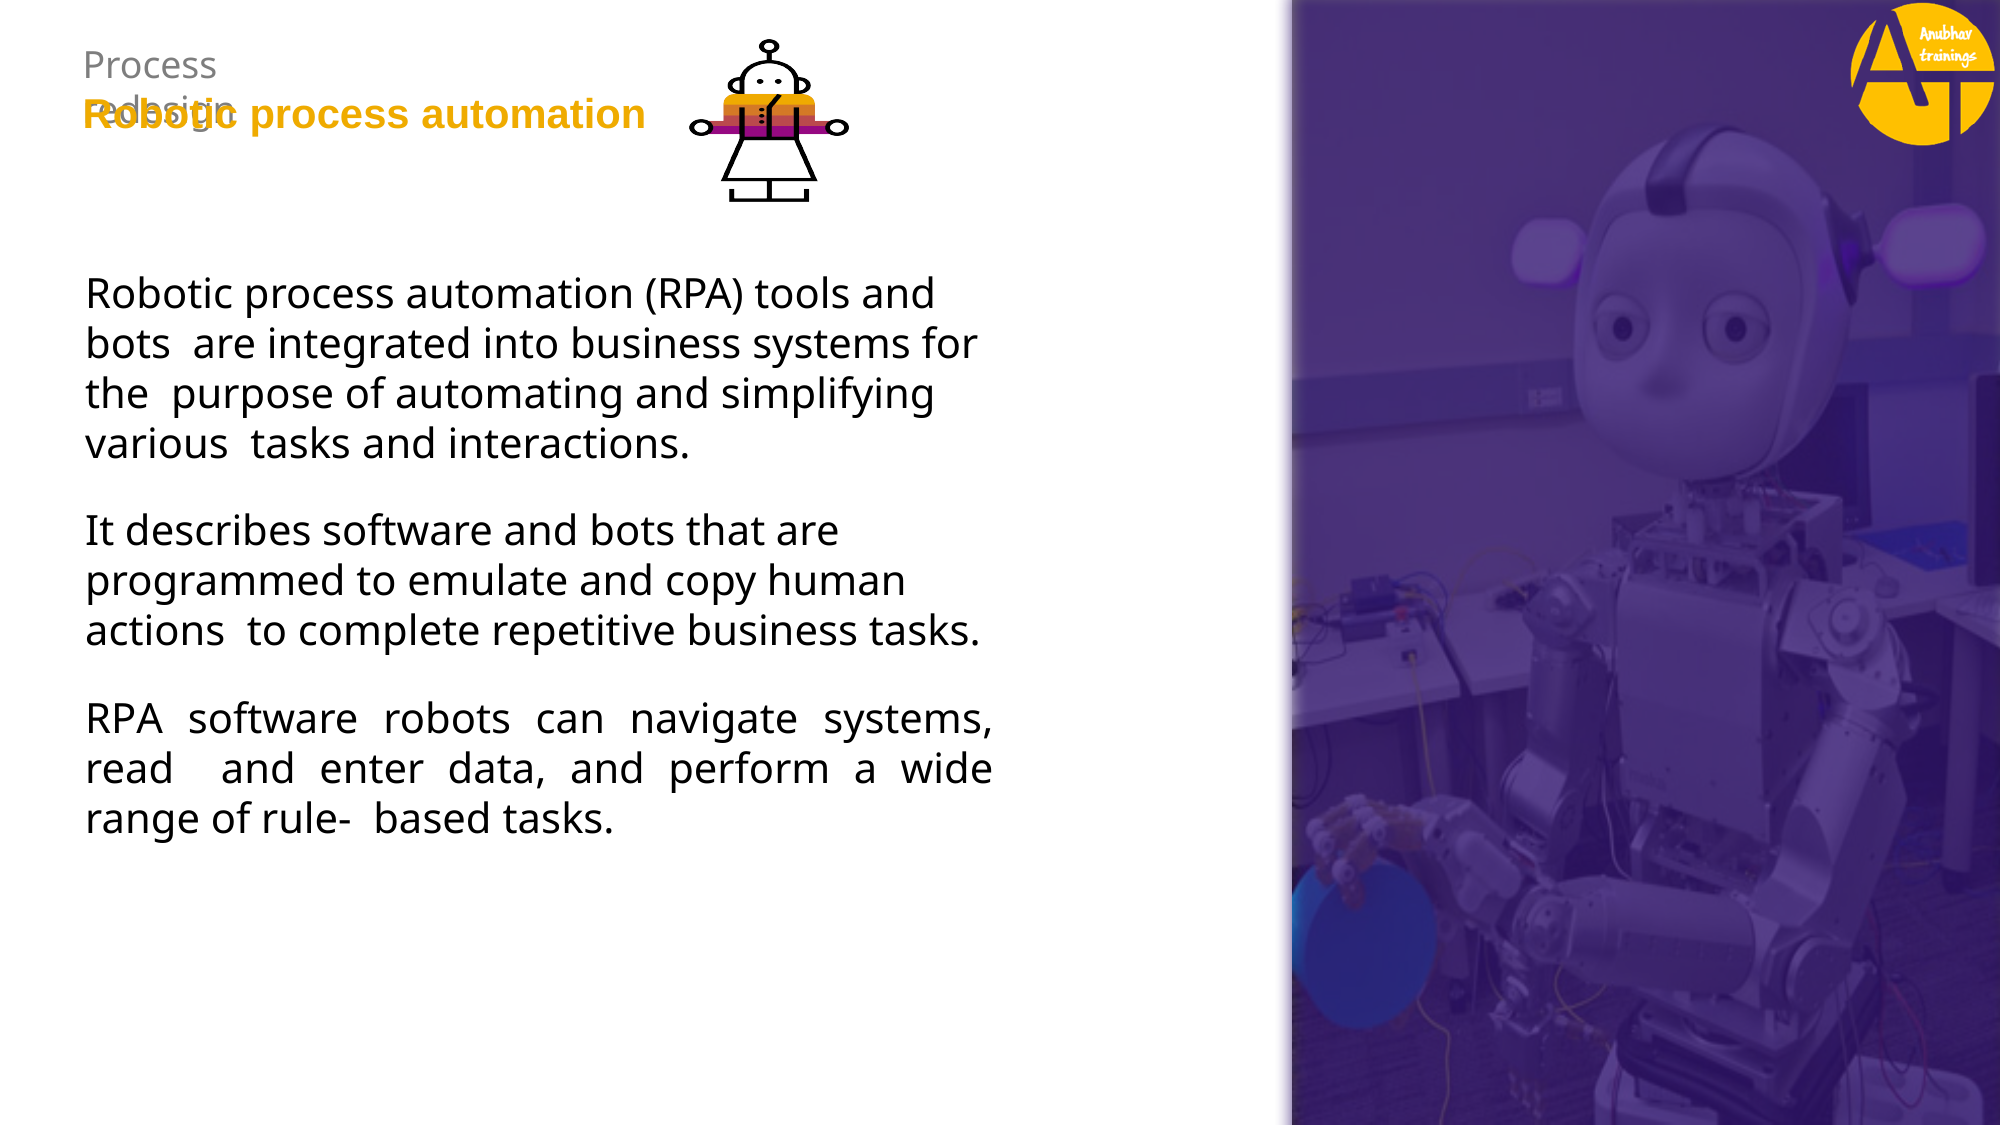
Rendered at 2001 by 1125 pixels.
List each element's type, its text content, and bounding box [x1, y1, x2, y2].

picture [689, 39, 849, 202]
title Robotic process automation [80, 84, 648, 275]
picture [1274, 0, 2000, 1125]
text_box Robotic process automation (RPA) tools and bots are integrated into business systems for the purpose of automating and simplifying various tasks and interactions. It describes software and bots that are programmed to emulate and copy human actions to complete repetitive business tasks. RPA software robots can navigate systems, read and enter data, and perform a wide range of rule- based tasks. [83, 264, 996, 842]
text_box Process redesign [80, 39, 374, 84]
